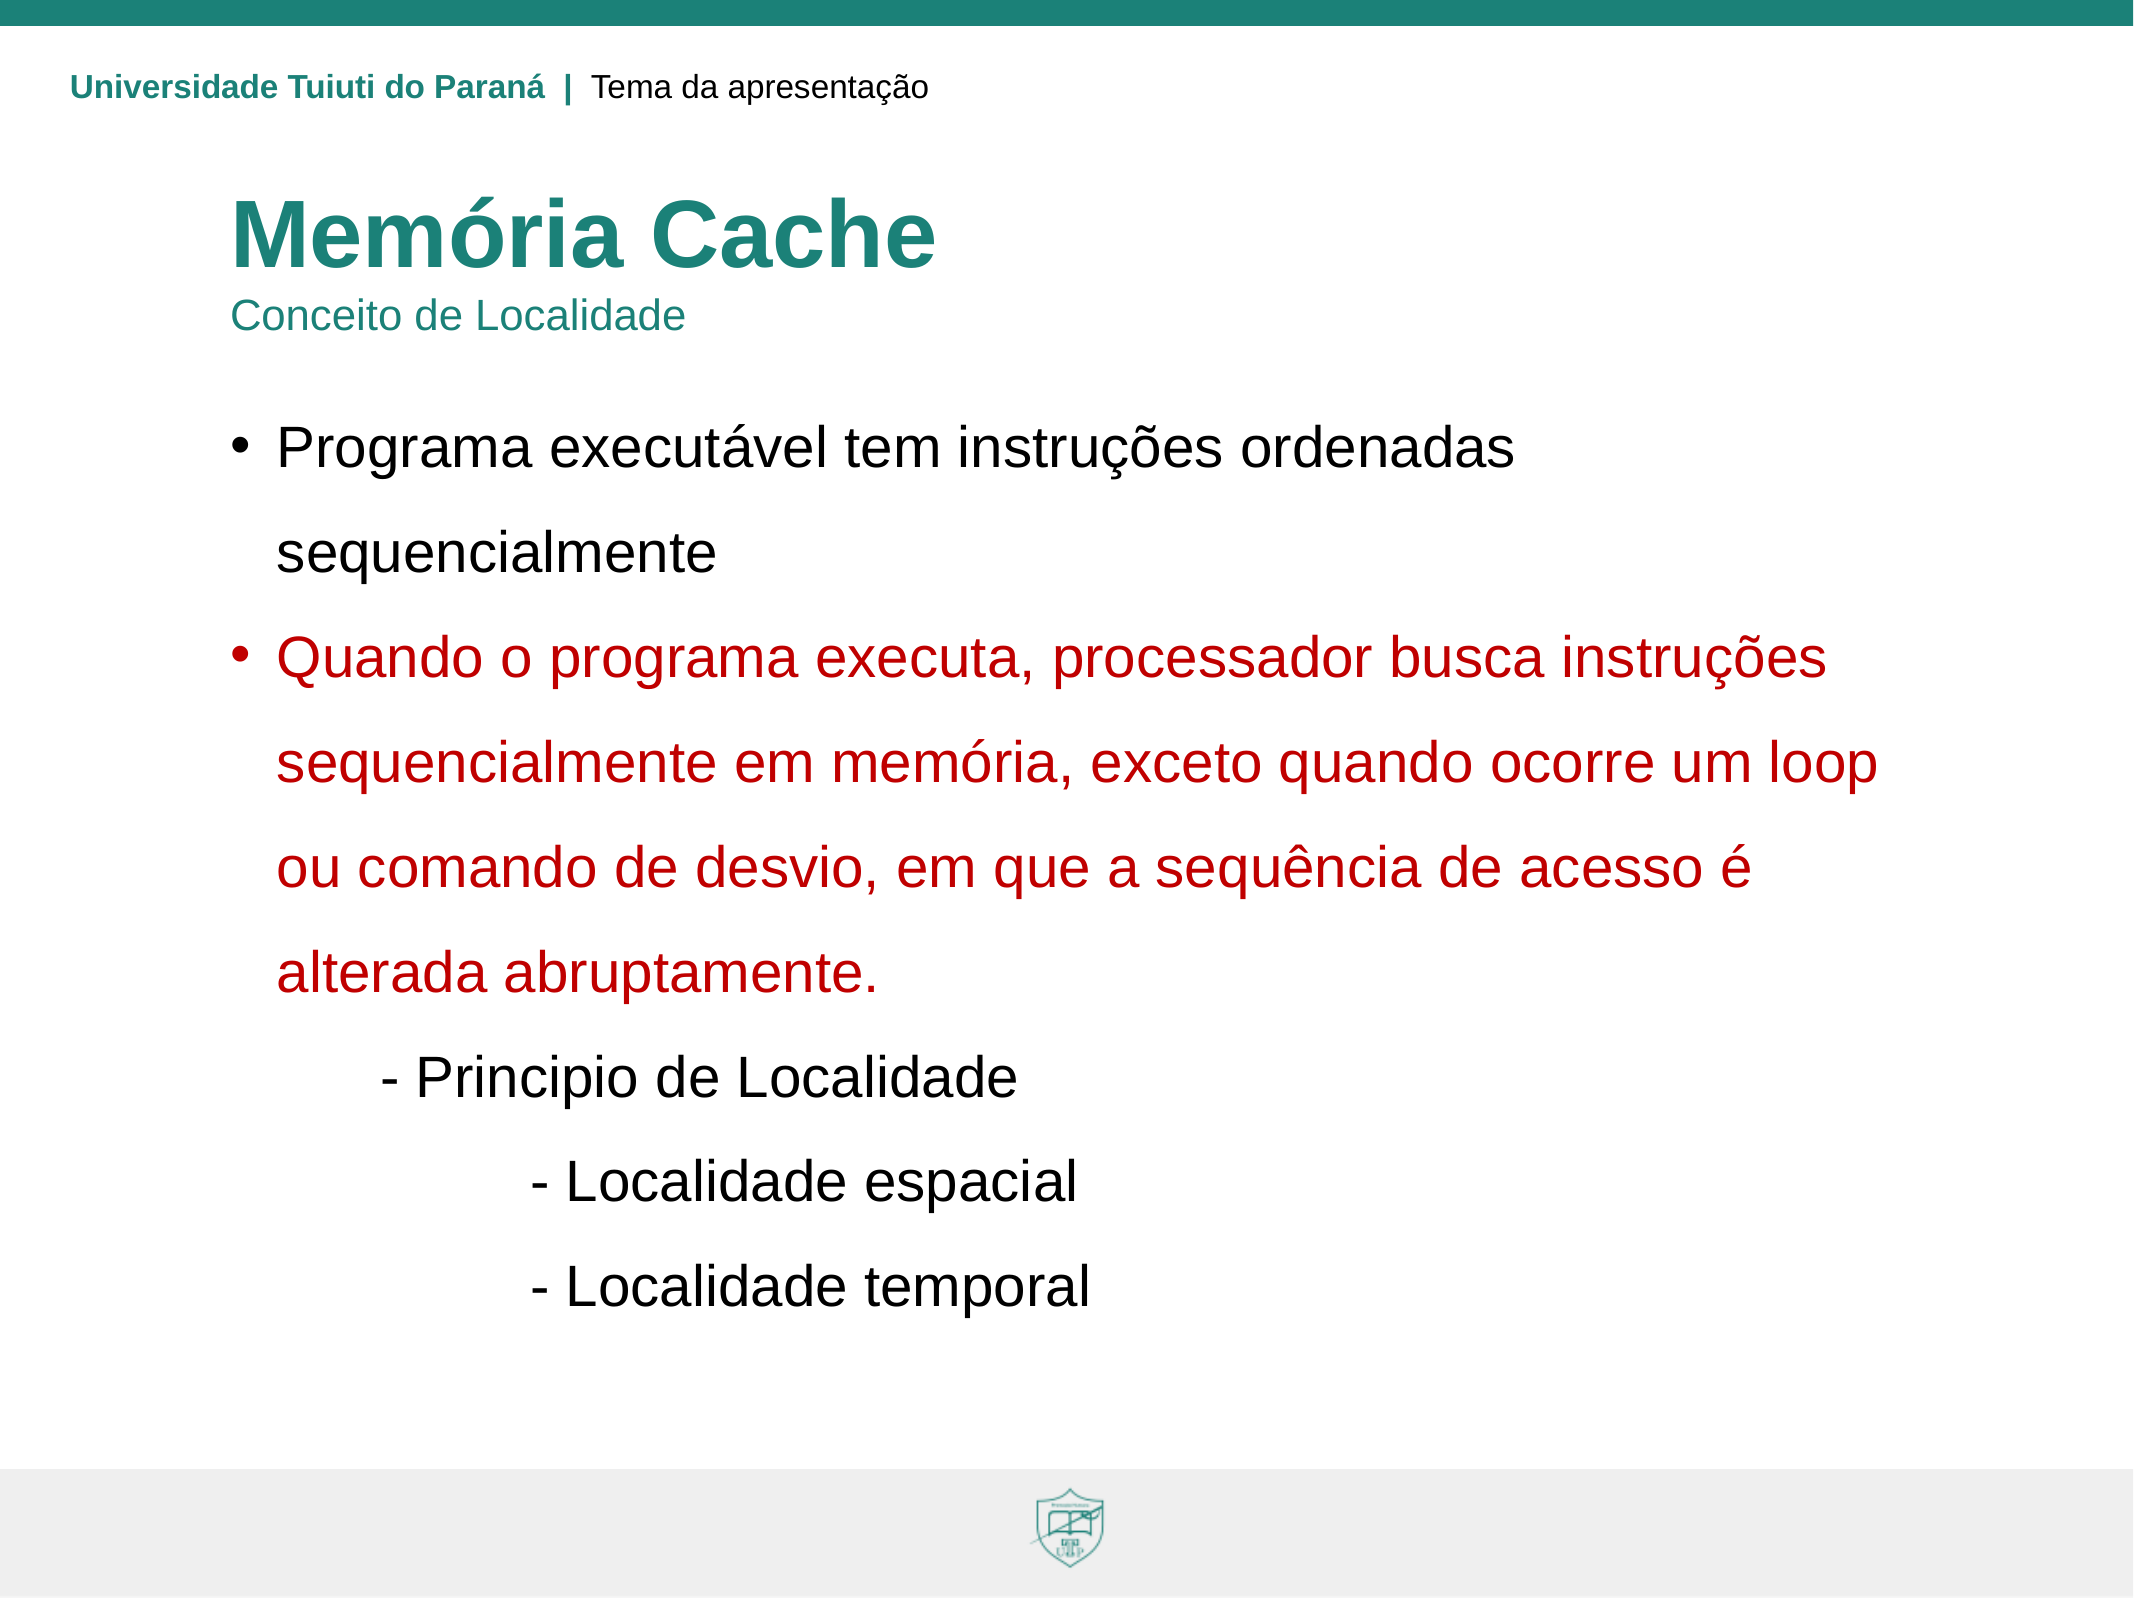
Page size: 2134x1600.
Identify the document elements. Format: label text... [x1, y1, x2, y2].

picture [0, 0, 2134, 26]
text_box Memória Cache Conceito de Localidade Programa executável tem instruções ordenadas sequencialmente Quando o programa executa, processador busca instruções sequencialmente em memória, exceto quando ocorre um loop ou comando de desvio, em que a sequência de acesso é alterada abruptamente. - Principio de Localidade - Localidade espacial - Localidade temporal [223, 165, 1910, 1325]
picture [0, 1469, 2134, 1598]
text_box Universidade Tuiuti do Paraná | Tema da apresentação [63, 59, 936, 112]
